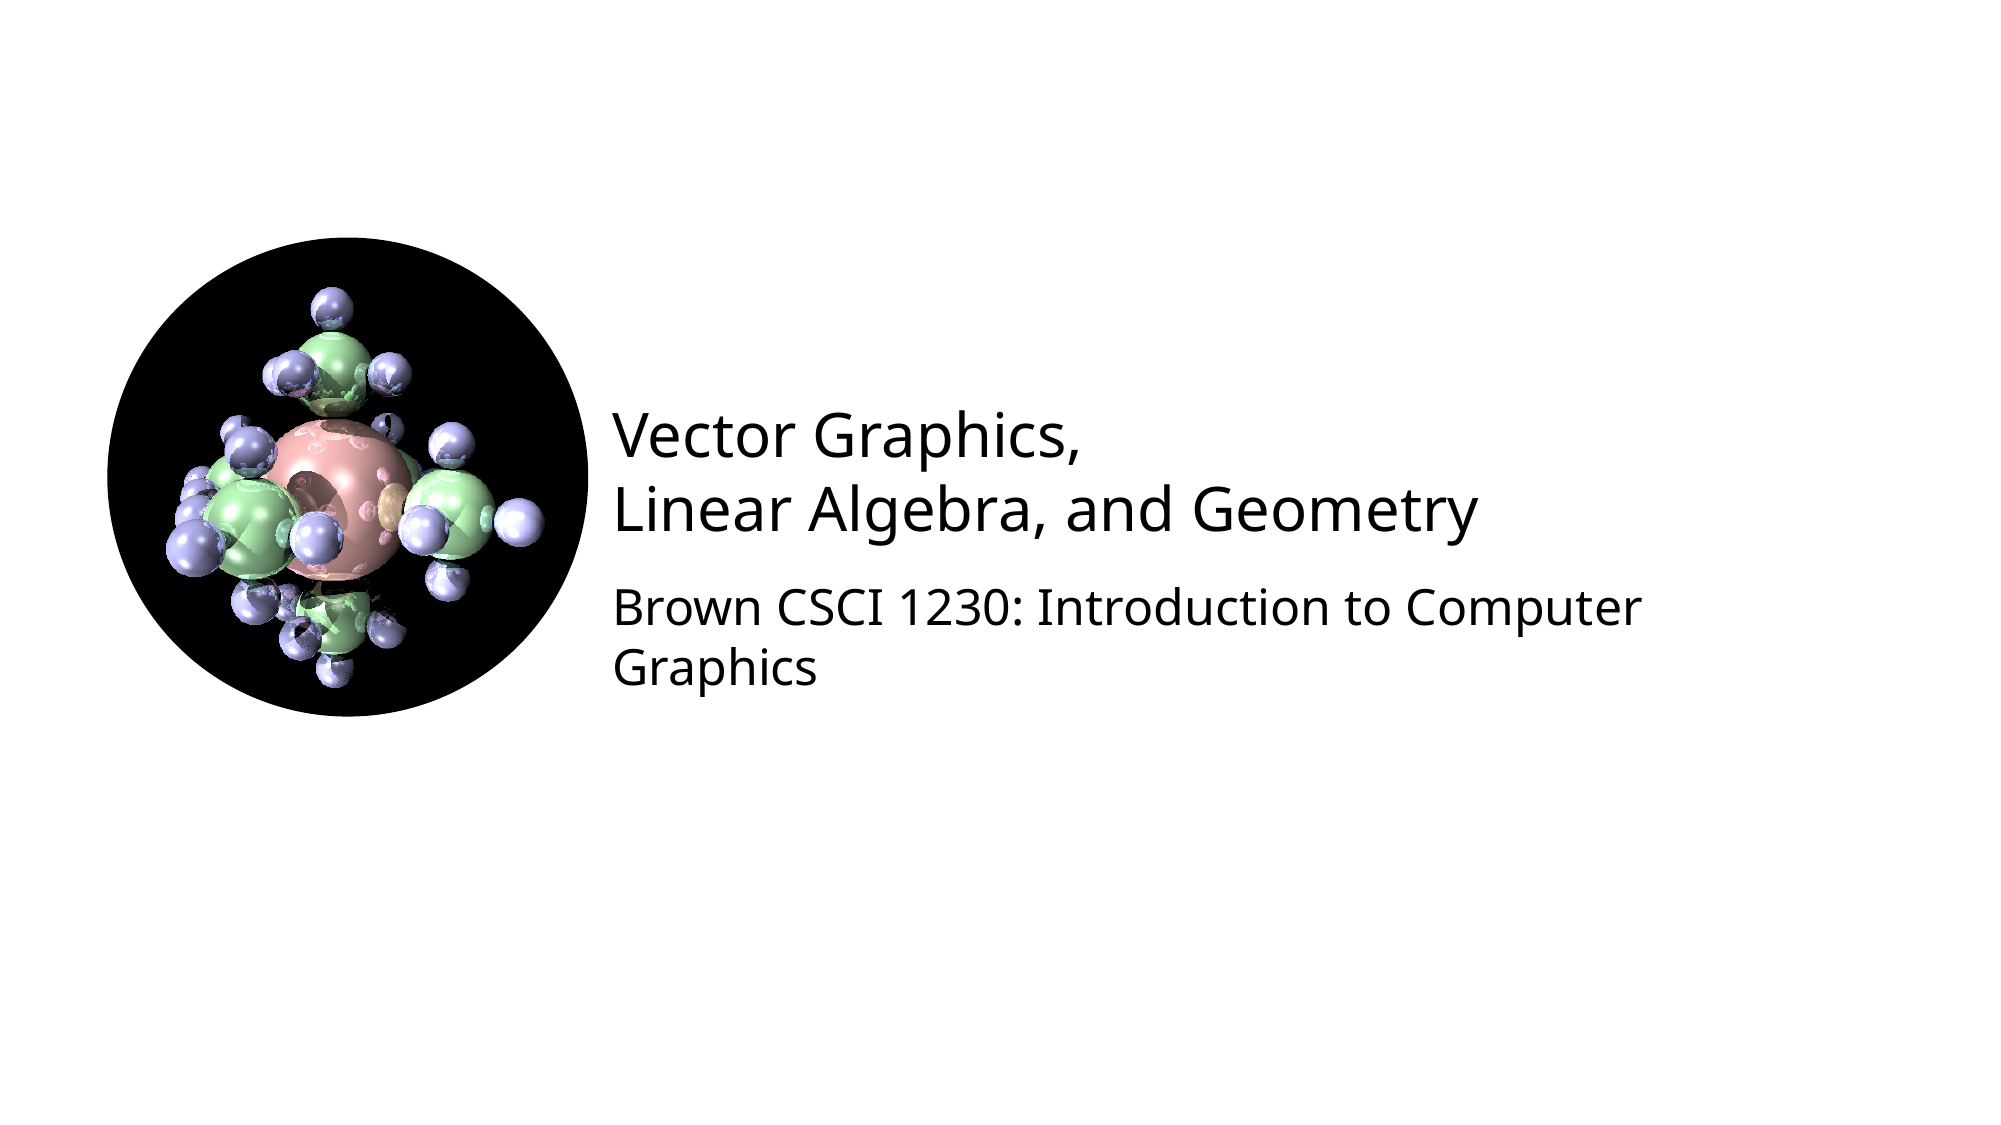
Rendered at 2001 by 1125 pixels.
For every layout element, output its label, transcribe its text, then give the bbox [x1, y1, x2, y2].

picture [107, 237, 589, 717]
title Vector Graphics, Linear Algebra, and Geometry [597, 387, 1850, 553]
